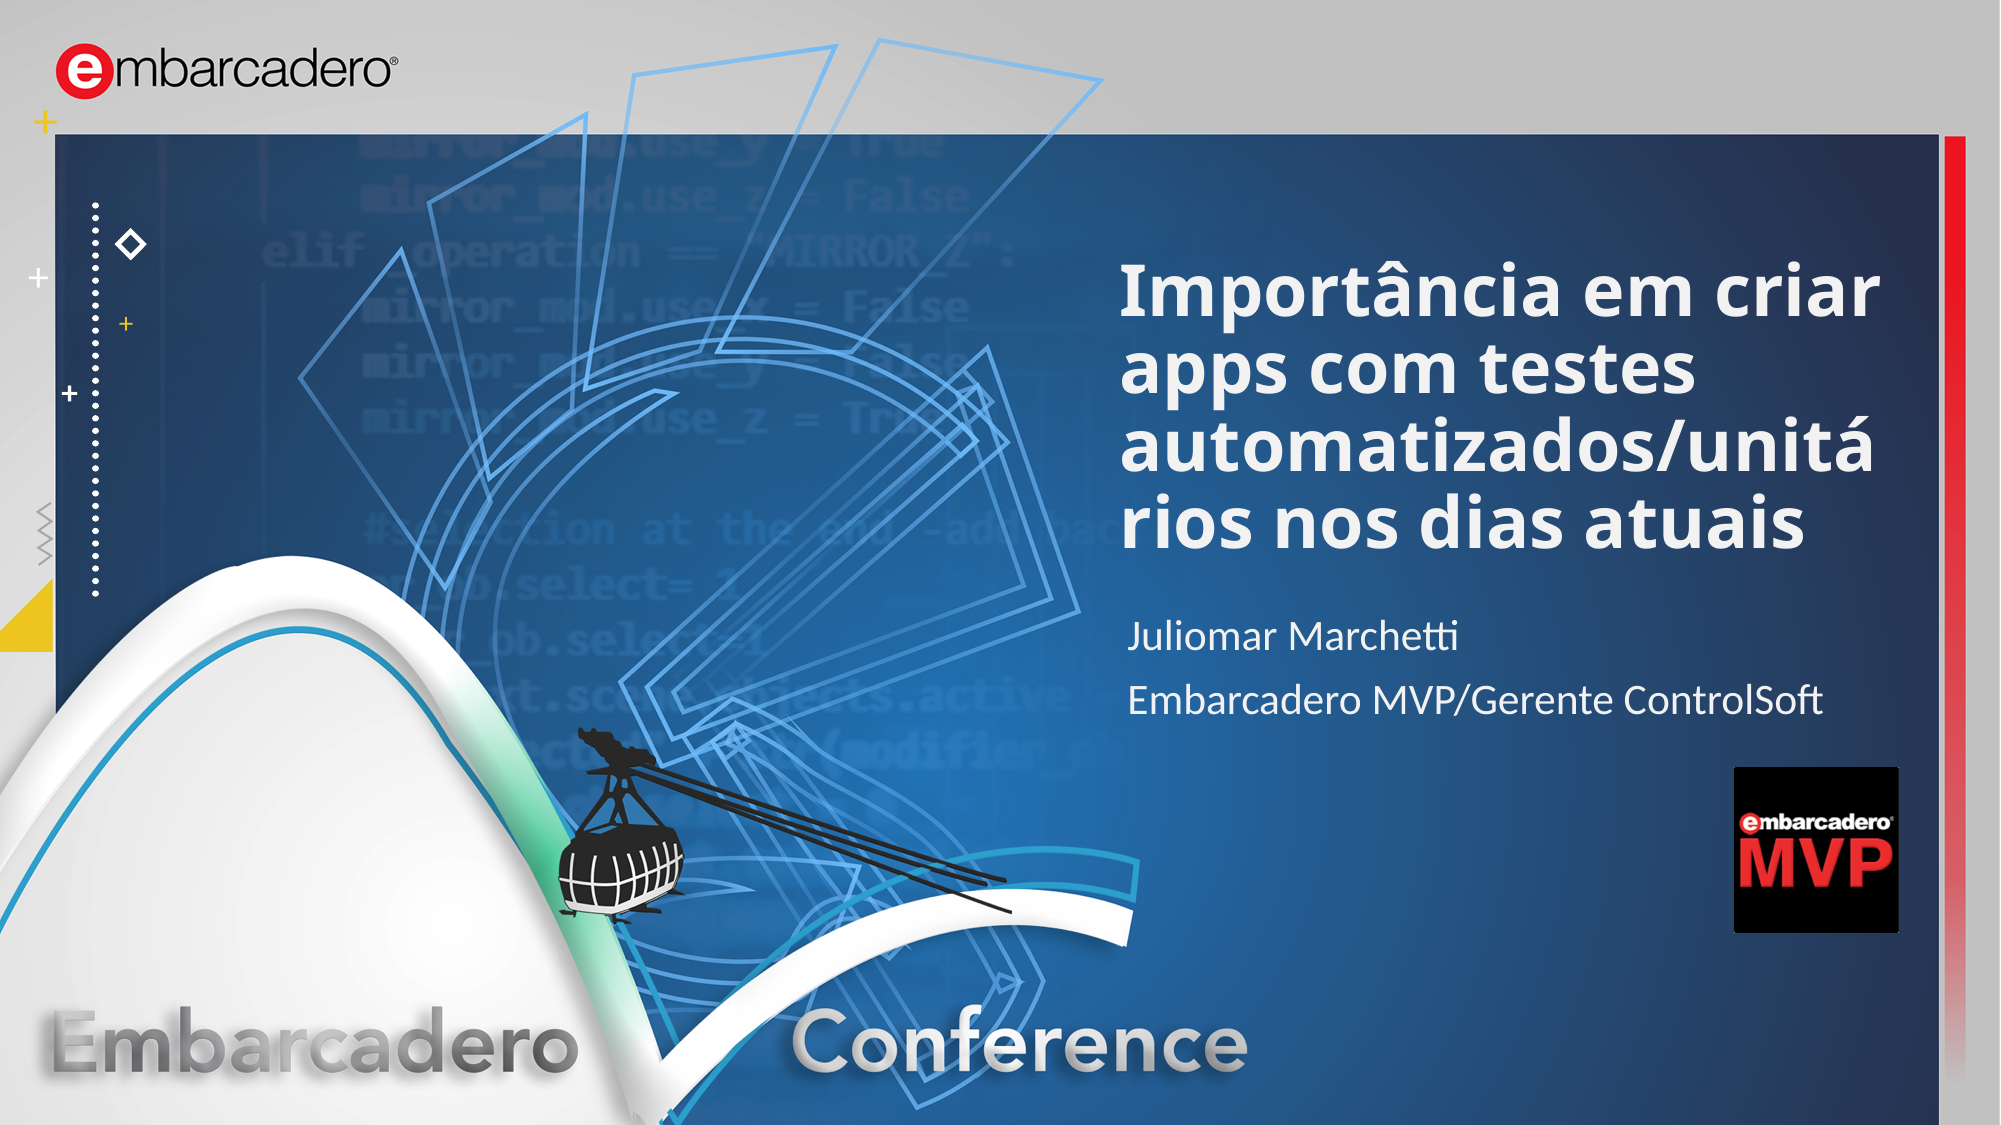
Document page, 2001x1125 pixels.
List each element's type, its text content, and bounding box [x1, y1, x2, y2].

picture [0, 0, 2000, 1125]
title Importância em criar apps com testes automatizados/unitários nos dias atuais [1104, 235, 1899, 572]
subtitle Juliomar Marchetti Embarcadero MVP/Gerente ControlSoft [1112, 604, 1899, 735]
